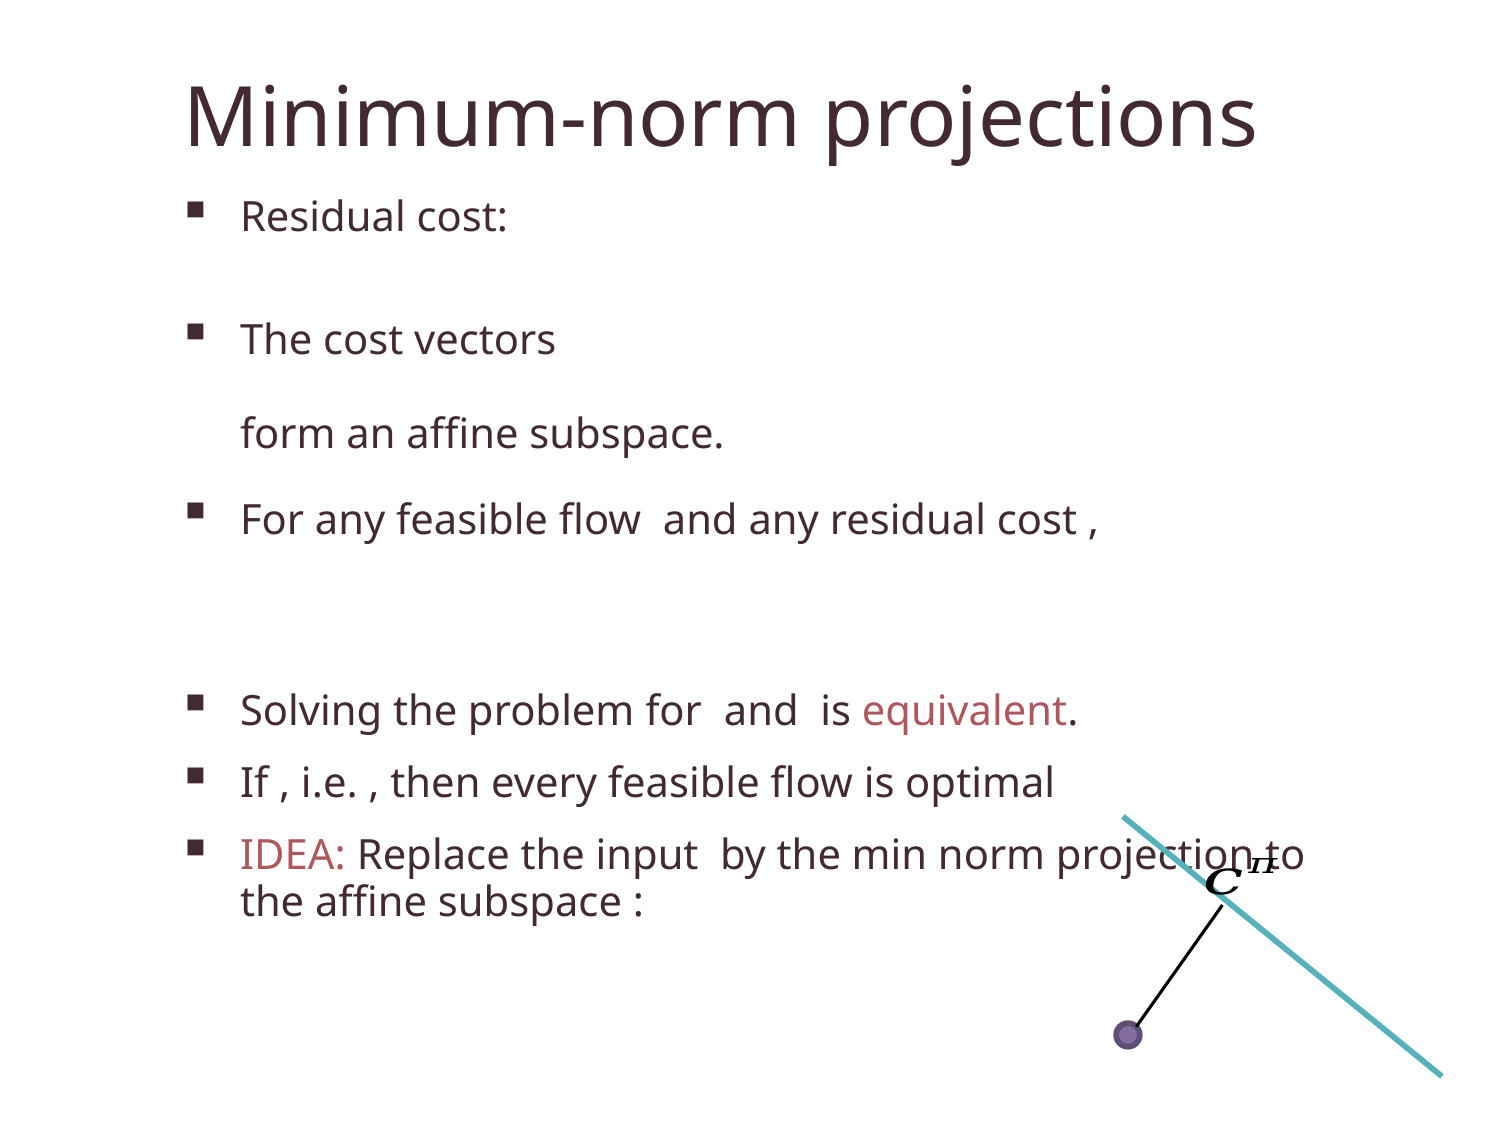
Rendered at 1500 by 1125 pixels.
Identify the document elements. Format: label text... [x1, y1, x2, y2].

text_box [1113, 1021, 1122, 1049]
title Minimum-norm projections [168, 68, 1351, 211]
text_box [1136, 905, 1223, 1027]
text_box [168, 810, 1351, 1083]
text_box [1122, 816, 1442, 1077]
